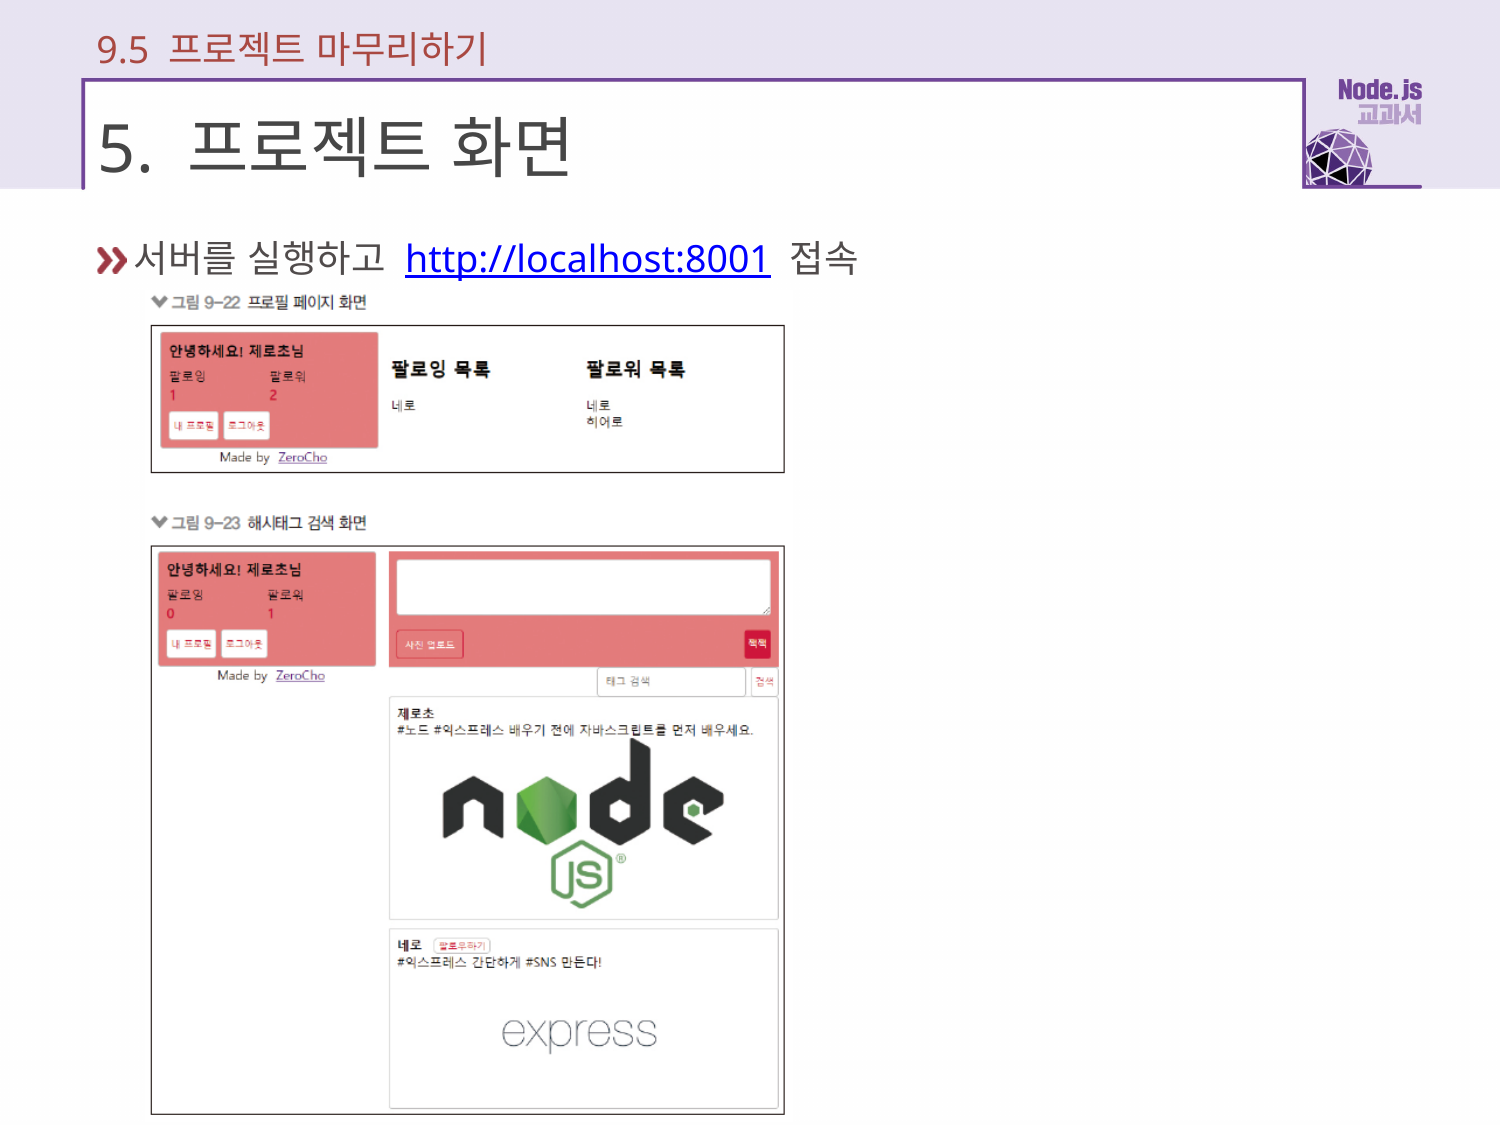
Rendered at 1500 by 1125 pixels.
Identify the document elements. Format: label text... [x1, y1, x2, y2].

list 서버를 실행하고 http://localhost:8001 접속 [81, 222, 1412, 1040]
picture [0, 0, 1500, 1125]
text_box 9.5 프로젝트 마무리하기 [81, 14, 835, 62]
title 5. 프로젝트 화면 [82, 61, 1413, 193]
